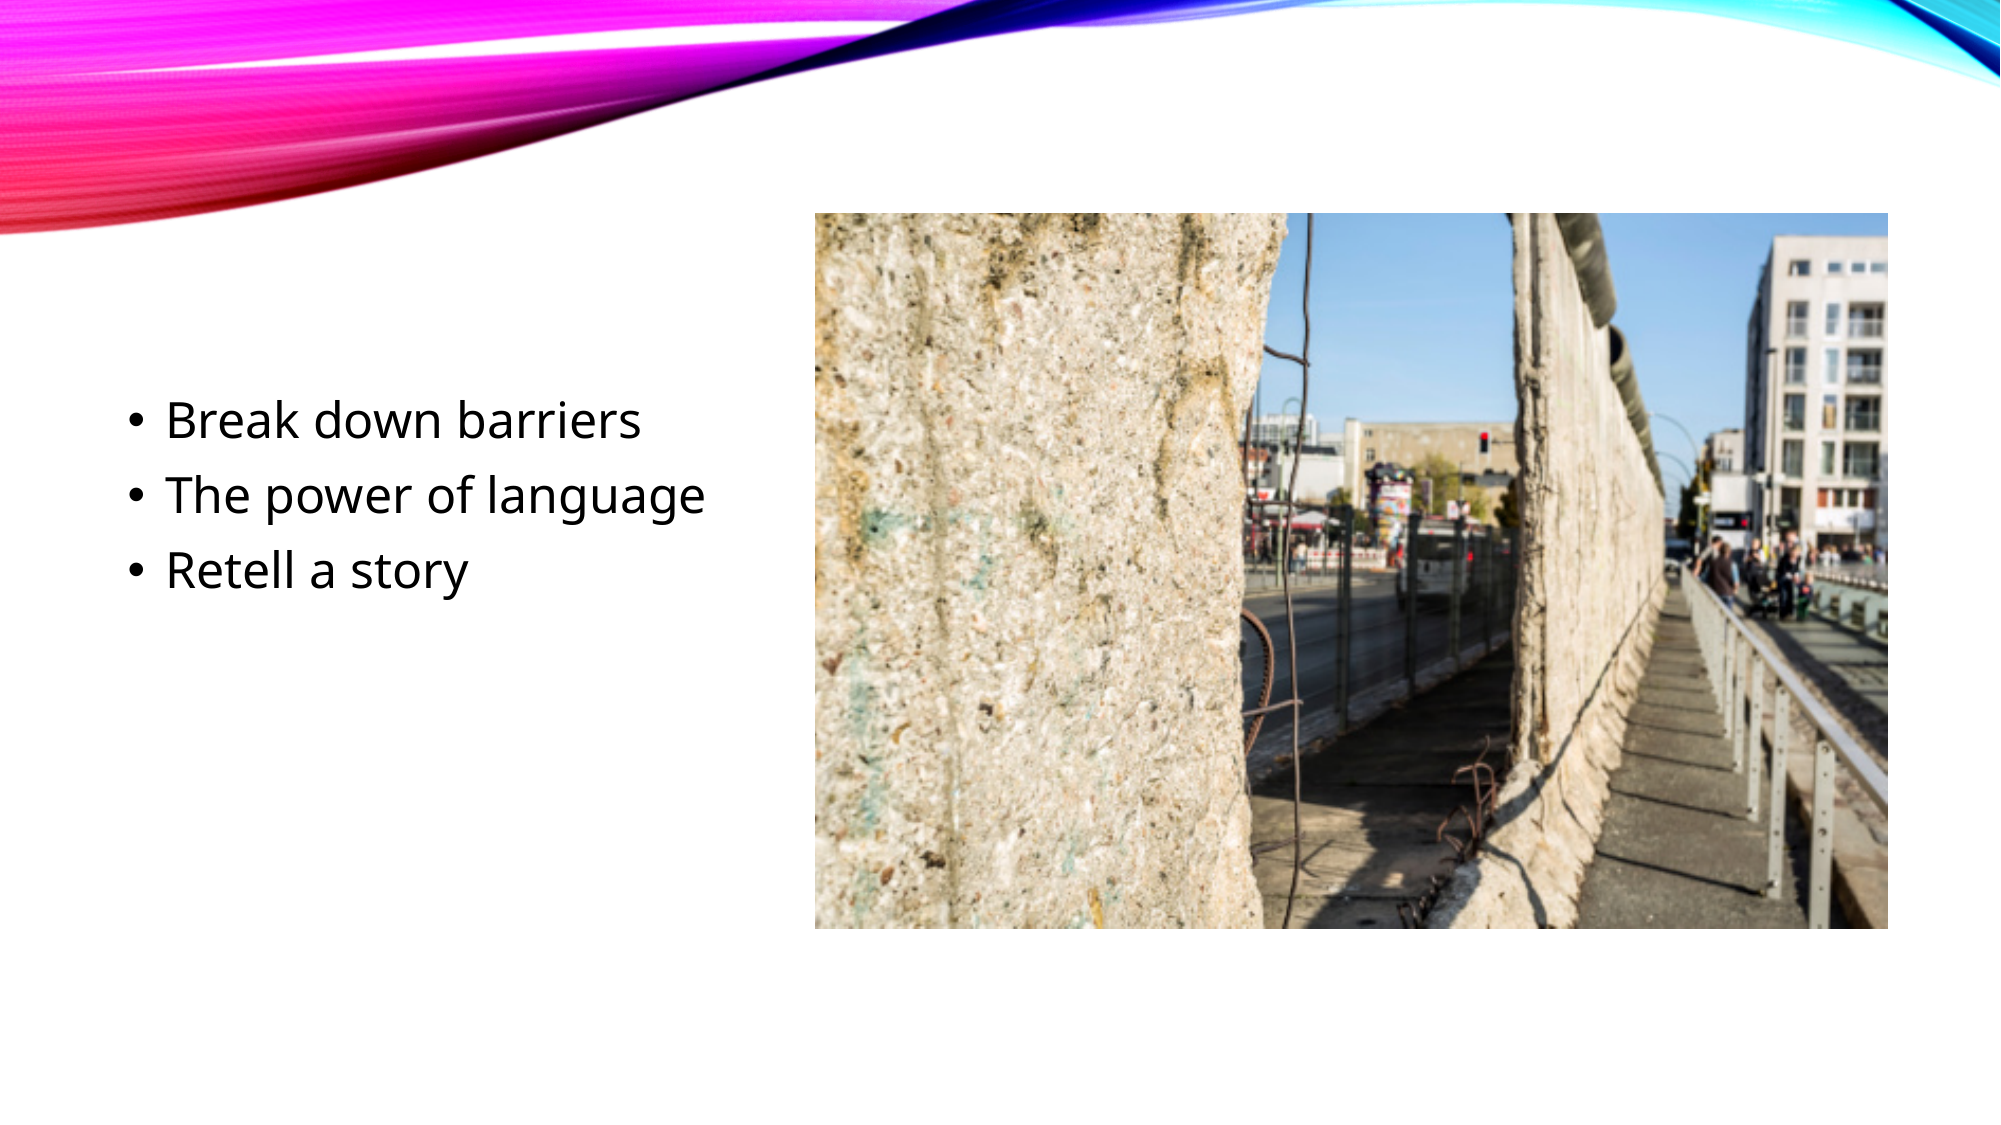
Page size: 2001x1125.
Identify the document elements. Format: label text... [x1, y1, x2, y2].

picture [1890, 0, 2000, 75]
list Break down barriers The power of language Retell a story [112, 387, 765, 1021]
picture [1910, 0, 2000, 45]
picture [0, 0, 2000, 930]
